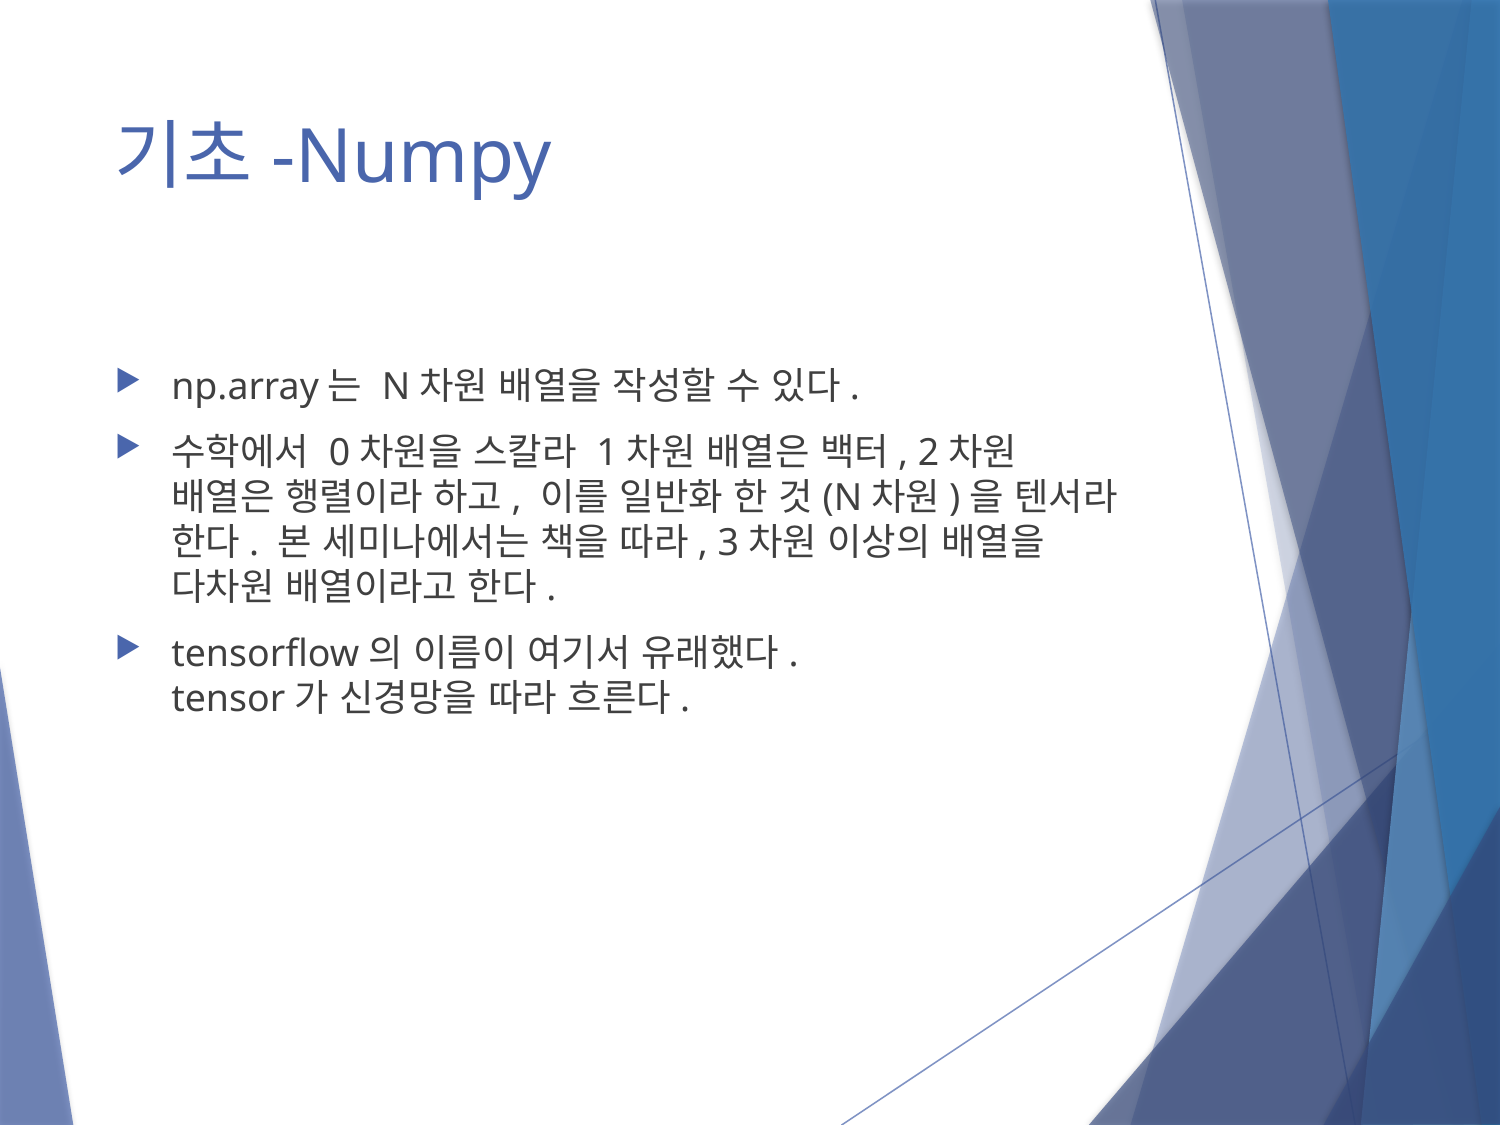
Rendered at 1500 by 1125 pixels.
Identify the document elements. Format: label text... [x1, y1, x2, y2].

title 기초-Numpy [99, 99, 1142, 317]
list np.array는 N차원 배열을 작성할 수 있다. 수학에서 0차원을 스칼라 1차원 배열은 백터, 2차원 배열은 행렬이라 하고, 이를 일반화 한 것(N차원)을 텐서라 한다. 본 세미나에서는 책을 따라, 3차원 이상의 배열을 다차원 배열이라고 한다. tensorflow의 이름이 여기서 유래했다. tensor가 신경망을 따라 흐른다. [99, 354, 1142, 992]
